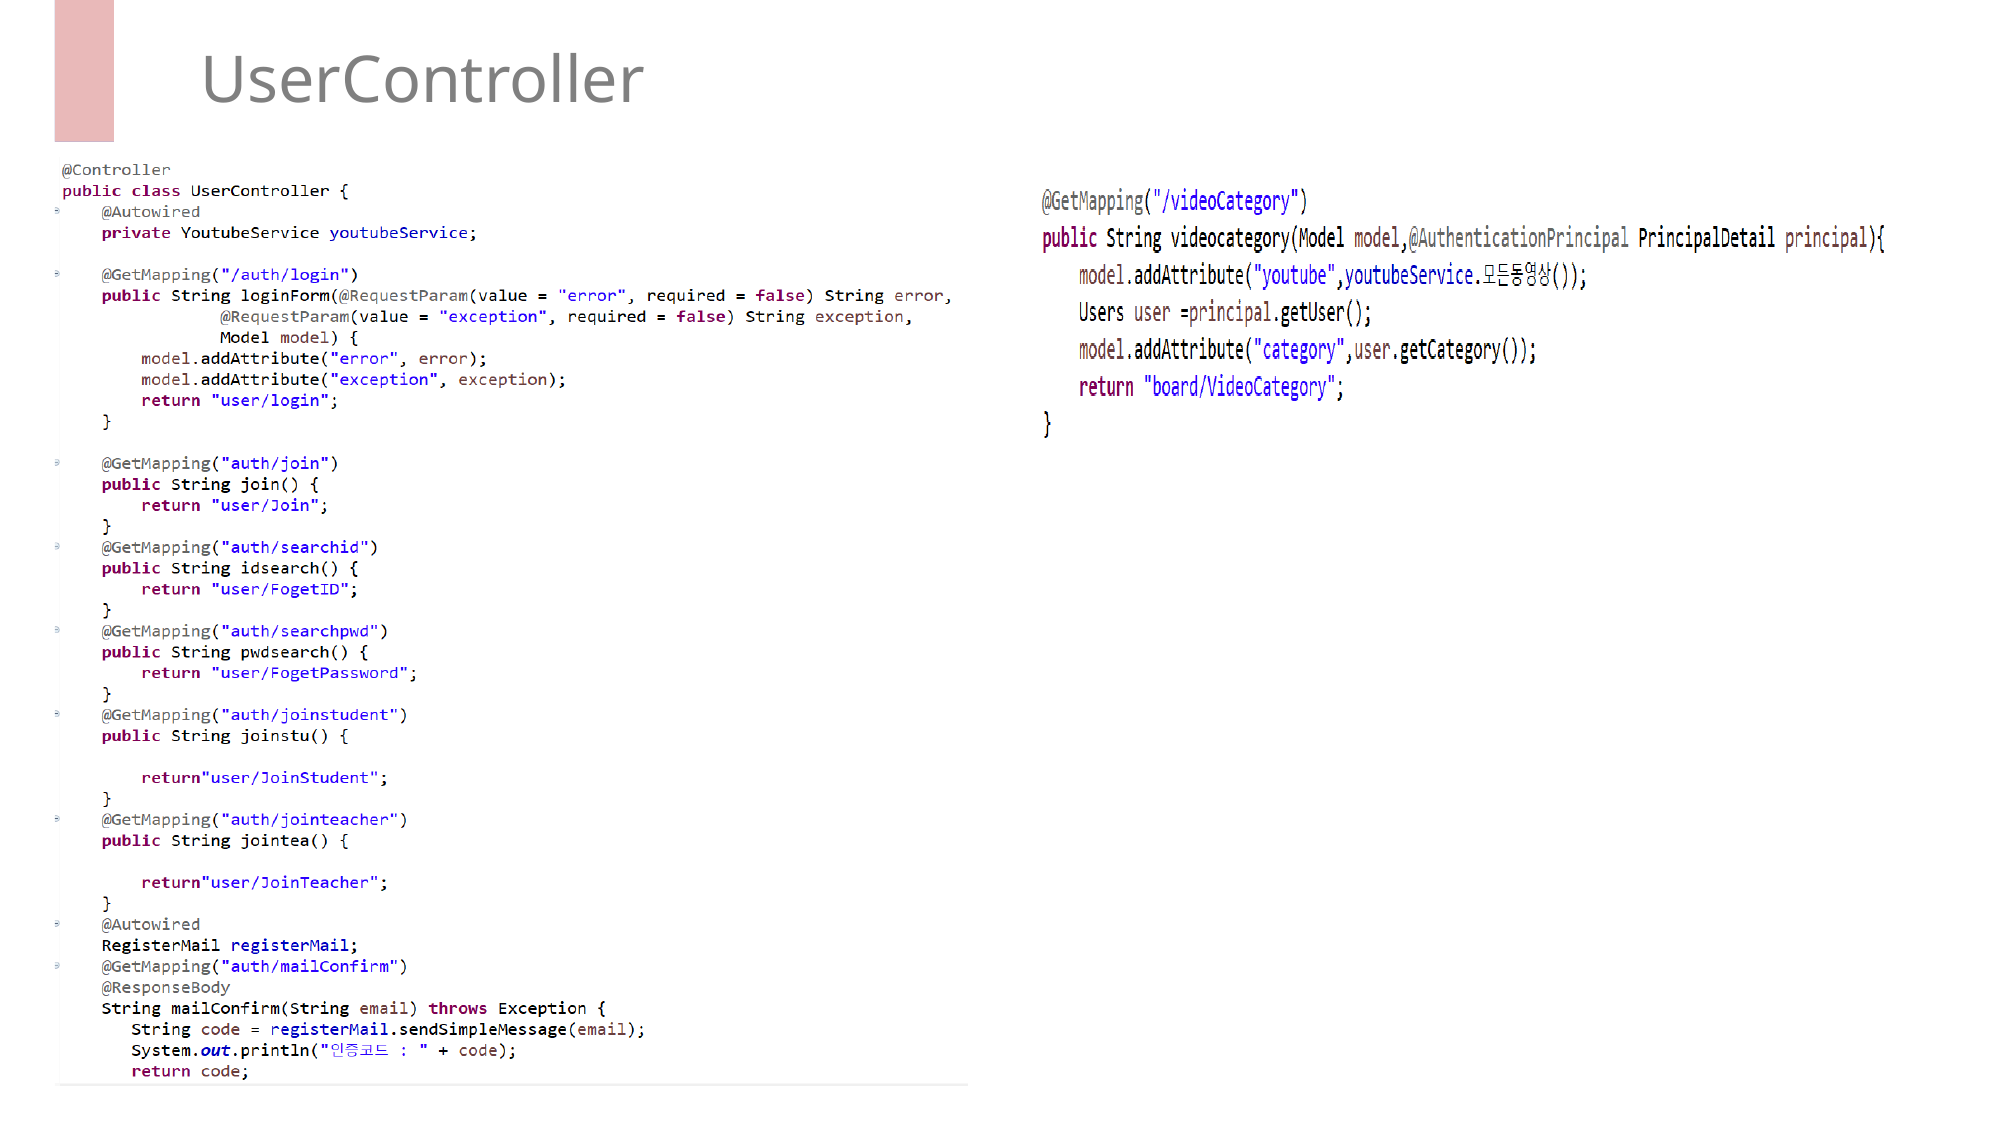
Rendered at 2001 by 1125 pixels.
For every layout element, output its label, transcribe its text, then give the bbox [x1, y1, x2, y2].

text_box UserController [185, 31, 661, 124]
picture [1024, 156, 1916, 472]
text_box [54, 0, 114, 142]
picture [54, 156, 969, 1087]
